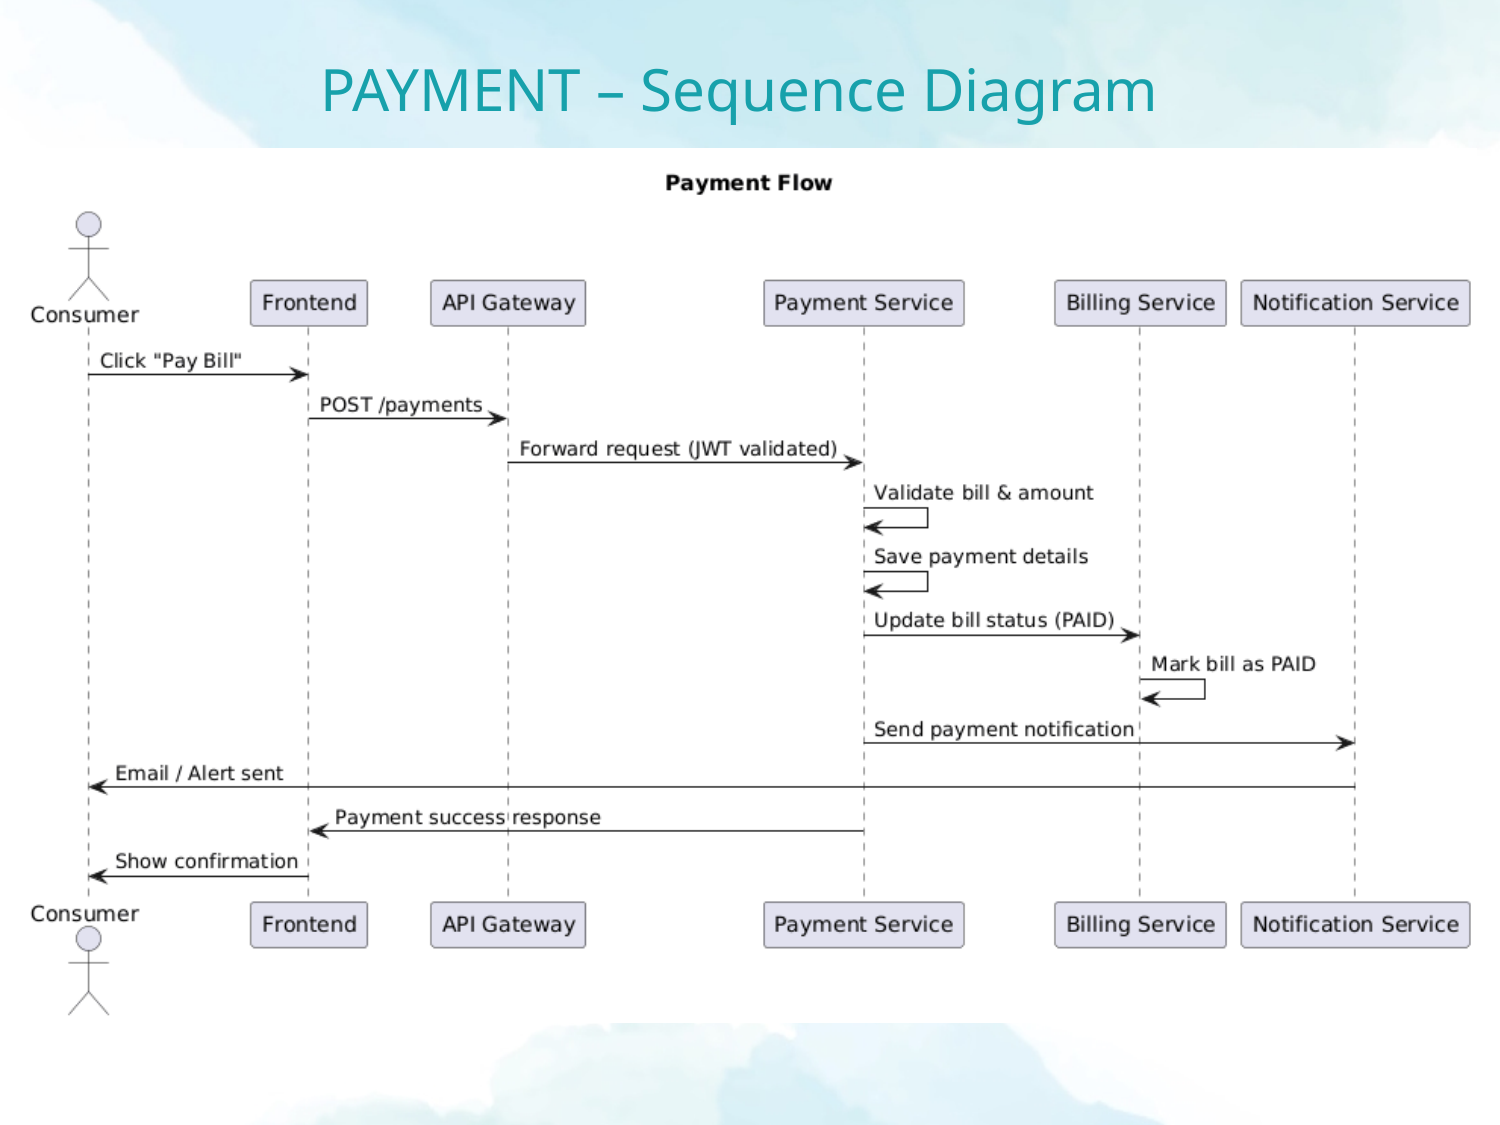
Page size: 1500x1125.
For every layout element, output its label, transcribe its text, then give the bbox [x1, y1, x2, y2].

text_box PAYMENT – Sequence Diagram [152, 53, 1327, 137]
picture [0, 0, 1500, 1125]
